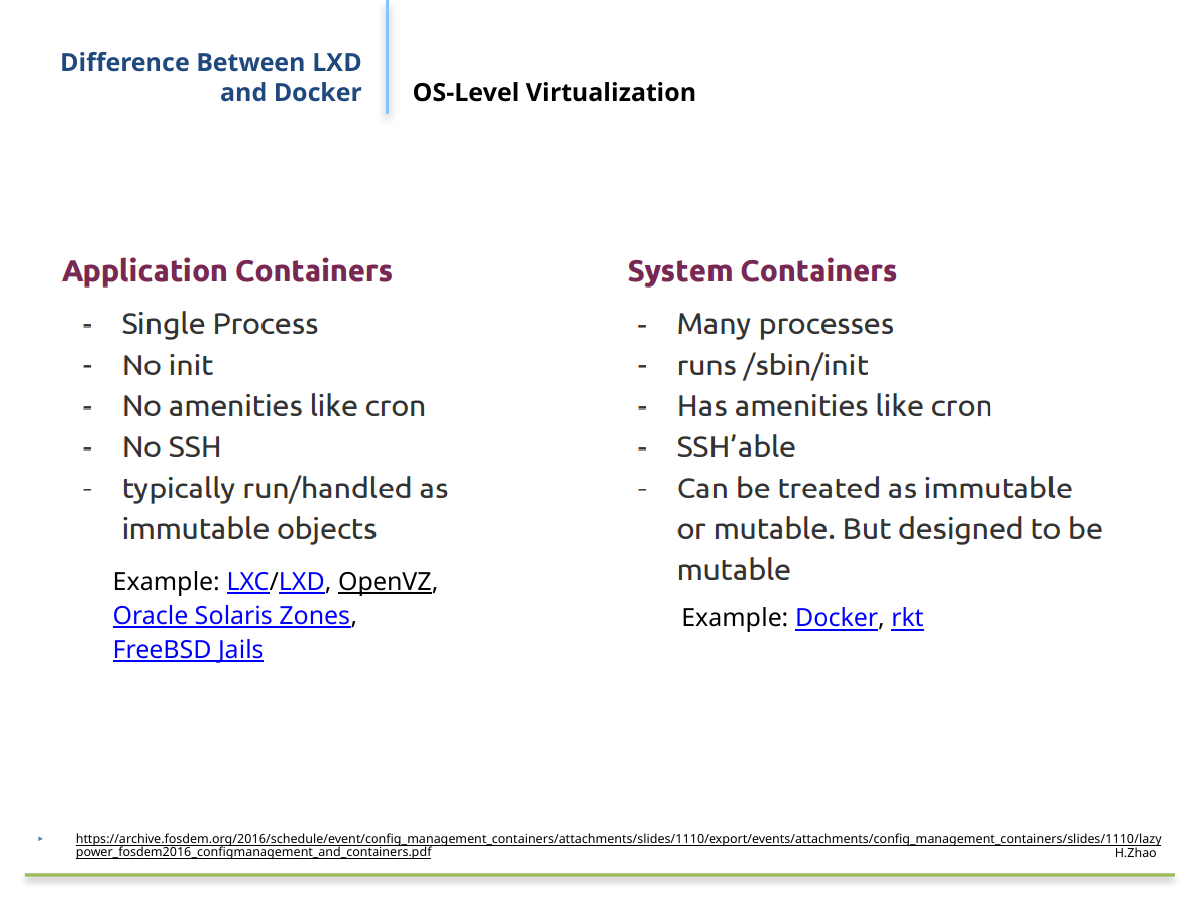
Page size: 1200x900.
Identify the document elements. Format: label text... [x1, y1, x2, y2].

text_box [37, 237, 1164, 638]
title Difference Between LXD and Docker [24, 12, 375, 113]
list https://archive.fosdem.org/2016/schedule/event/config_management_containers/attachments/slides/1110/export/events/attachments/config_management_containers/slides/1110/lazypower_fosdem2016_configmanagement_and_containers.pdf [24, 825, 1175, 863]
list OS-Level Virtualization [399, 12, 1175, 113]
